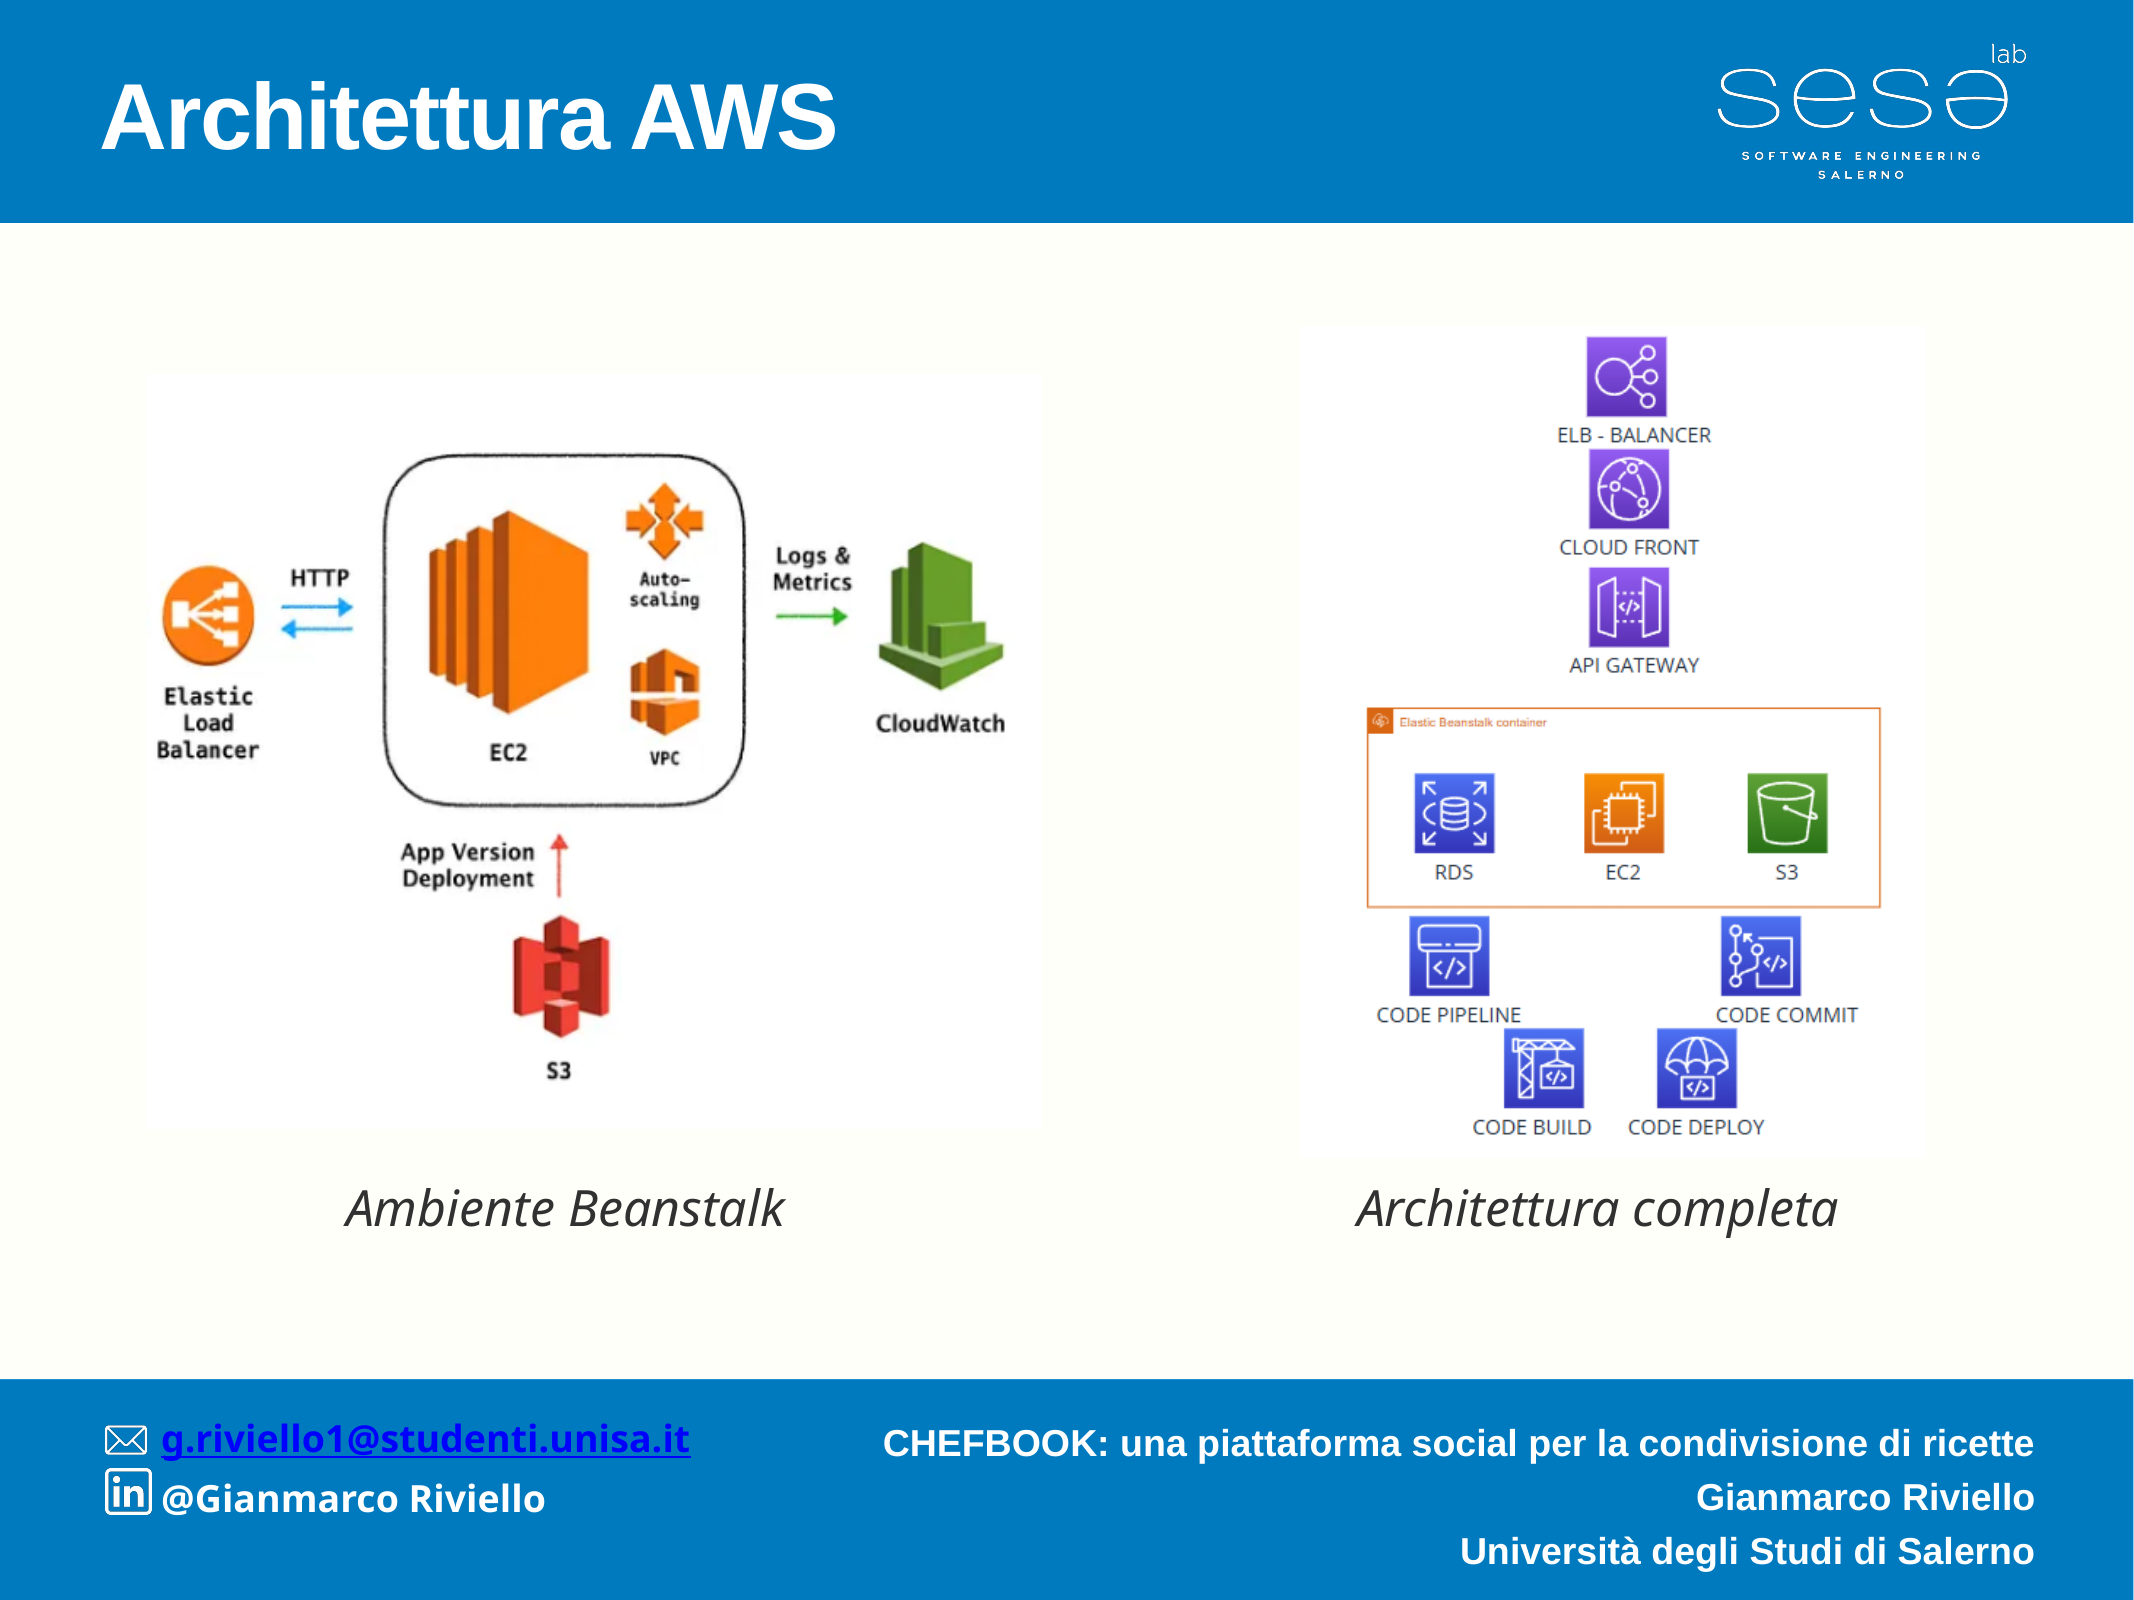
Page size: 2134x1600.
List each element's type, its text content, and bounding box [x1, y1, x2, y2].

text_box Ambiente Beanstalk [208, 1156, 923, 1245]
text_box [0, 1379, 2134, 1600]
picture [104, 1468, 152, 1515]
text_box CHEFBOOK: una piattaforma social per la condivisione di ricette Gianmarco Riviello Università degli Studi di Salerno [871, 1401, 2044, 1581]
picture [104, 1418, 148, 1462]
picture [146, 374, 1043, 1129]
picture [1681, 24, 2045, 200]
text_box g.riviello1@studenti.unisa.it @Gianmarco Riviello [152, 1396, 699, 1529]
picture [1300, 325, 1926, 1158]
text_box Architettura AWS [91, 69, 1681, 177]
text_box [0, 0, 2134, 223]
text_box Architettura completa [1240, 1156, 1956, 1245]
